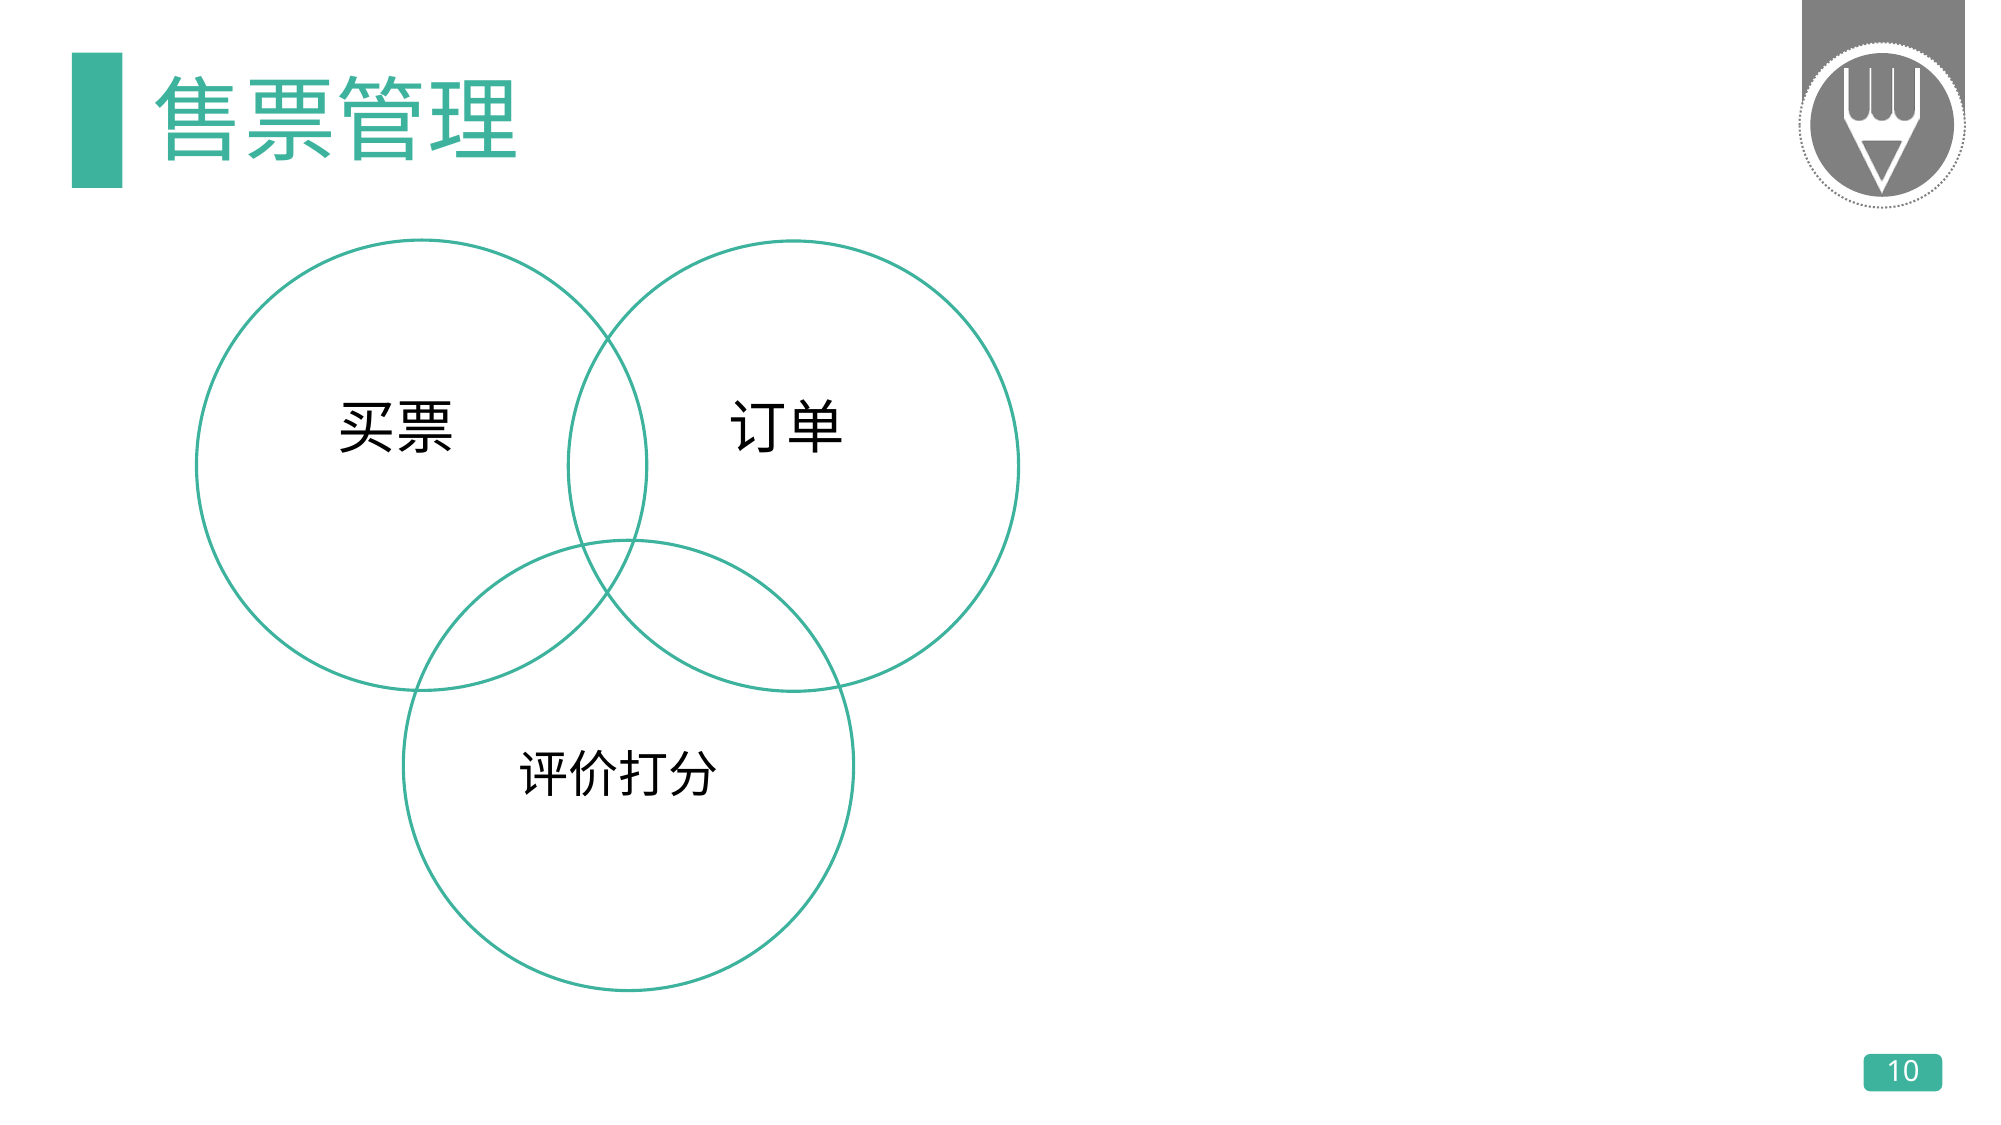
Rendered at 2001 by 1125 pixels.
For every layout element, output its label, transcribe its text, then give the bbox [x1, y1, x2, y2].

picture [1844, 68, 1920, 194]
slide_number 10 [1677, 1042, 2000, 1103]
title 售票管理 [137, 59, 1863, 188]
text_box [0, 240, 1236, 991]
